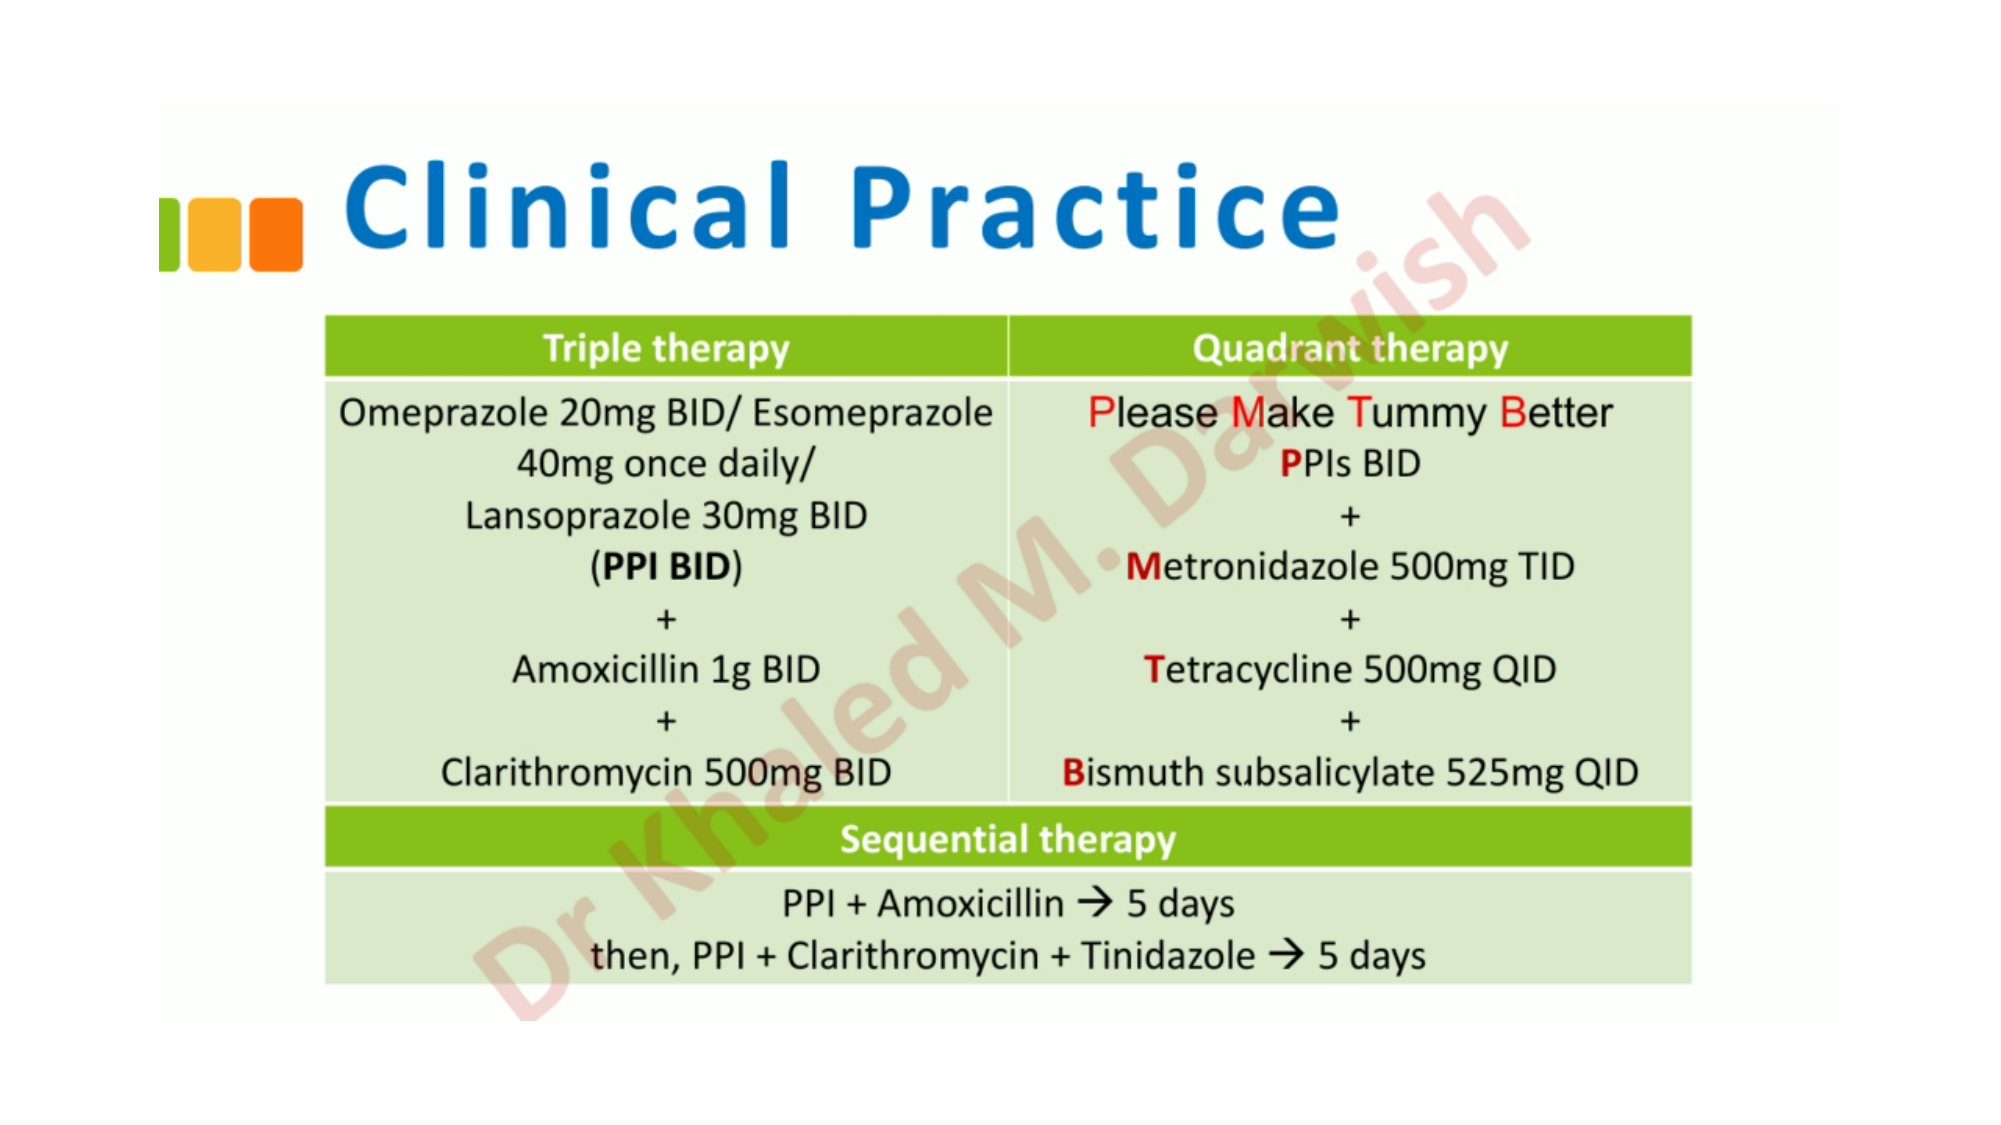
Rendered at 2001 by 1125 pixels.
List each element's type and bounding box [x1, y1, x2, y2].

picture [159, 103, 1841, 1022]
